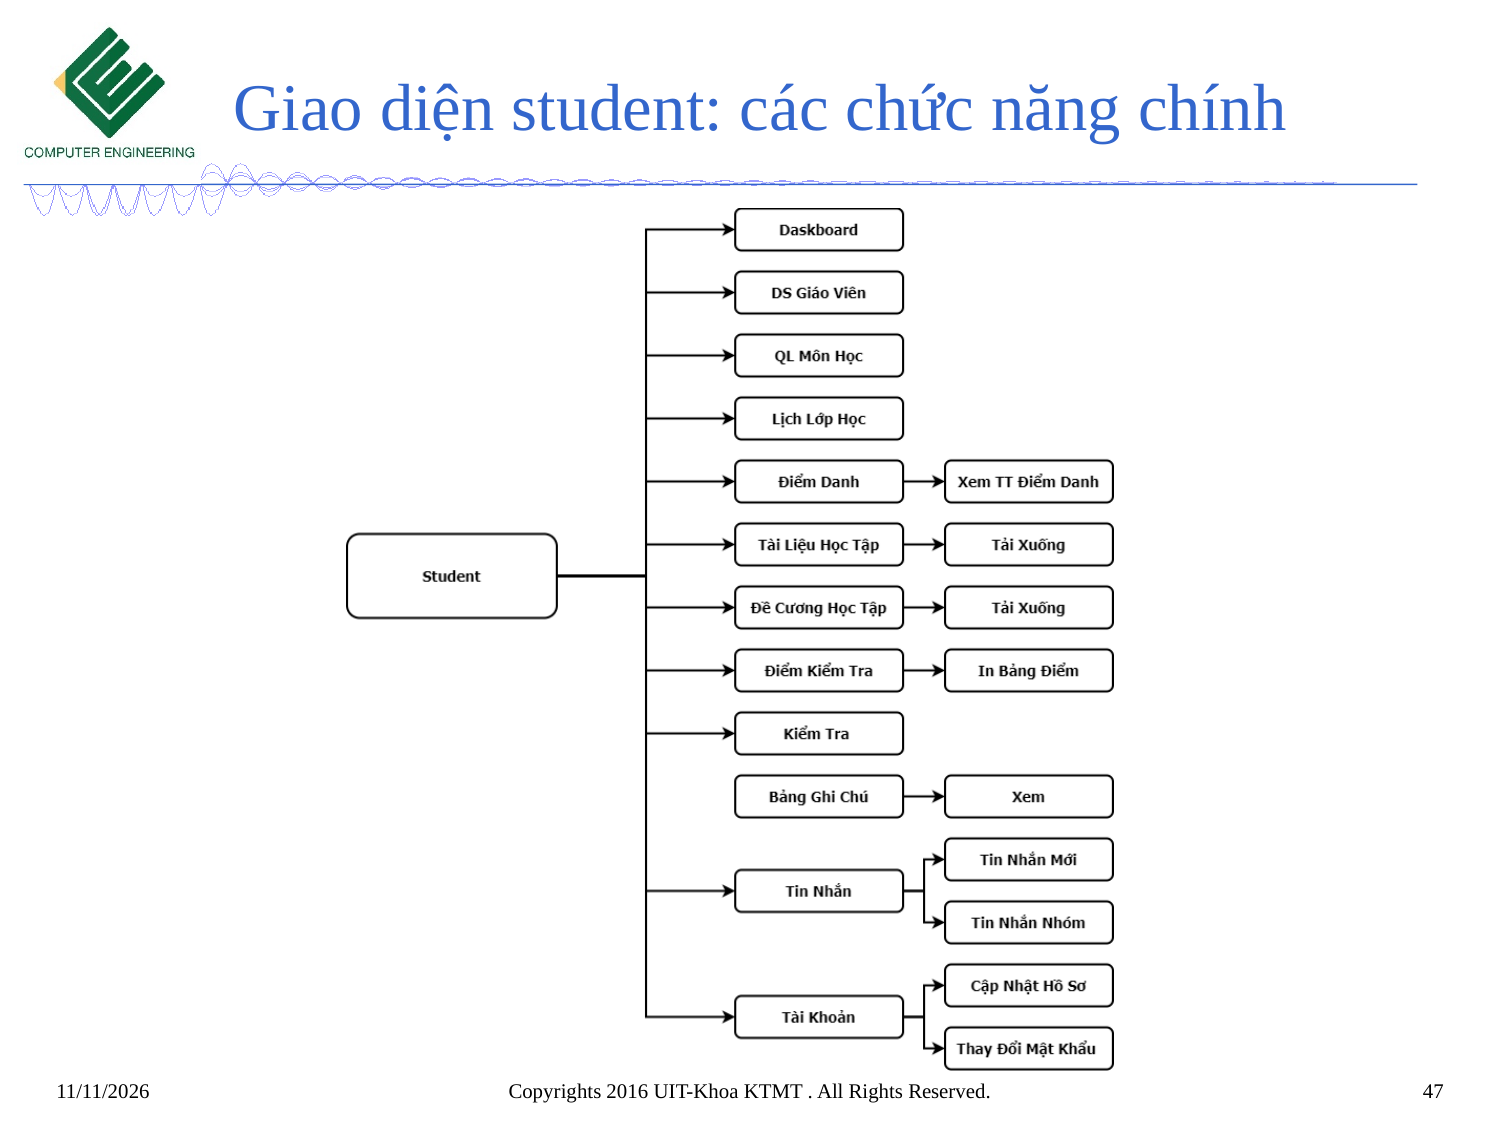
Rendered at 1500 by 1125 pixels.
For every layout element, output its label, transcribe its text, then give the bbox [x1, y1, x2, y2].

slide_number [40, 1070, 288, 1118]
picture [17, 0, 201, 184]
title Giao diện student: các chức năng chính [218, 47, 1425, 161]
slide_number 47 [1171, 1070, 1460, 1118]
picture [29, 208, 1339, 1071]
footer Copyrights 2016 UIT-Khoa KTMT . All Rights Reserved. [288, 1070, 1171, 1118]
